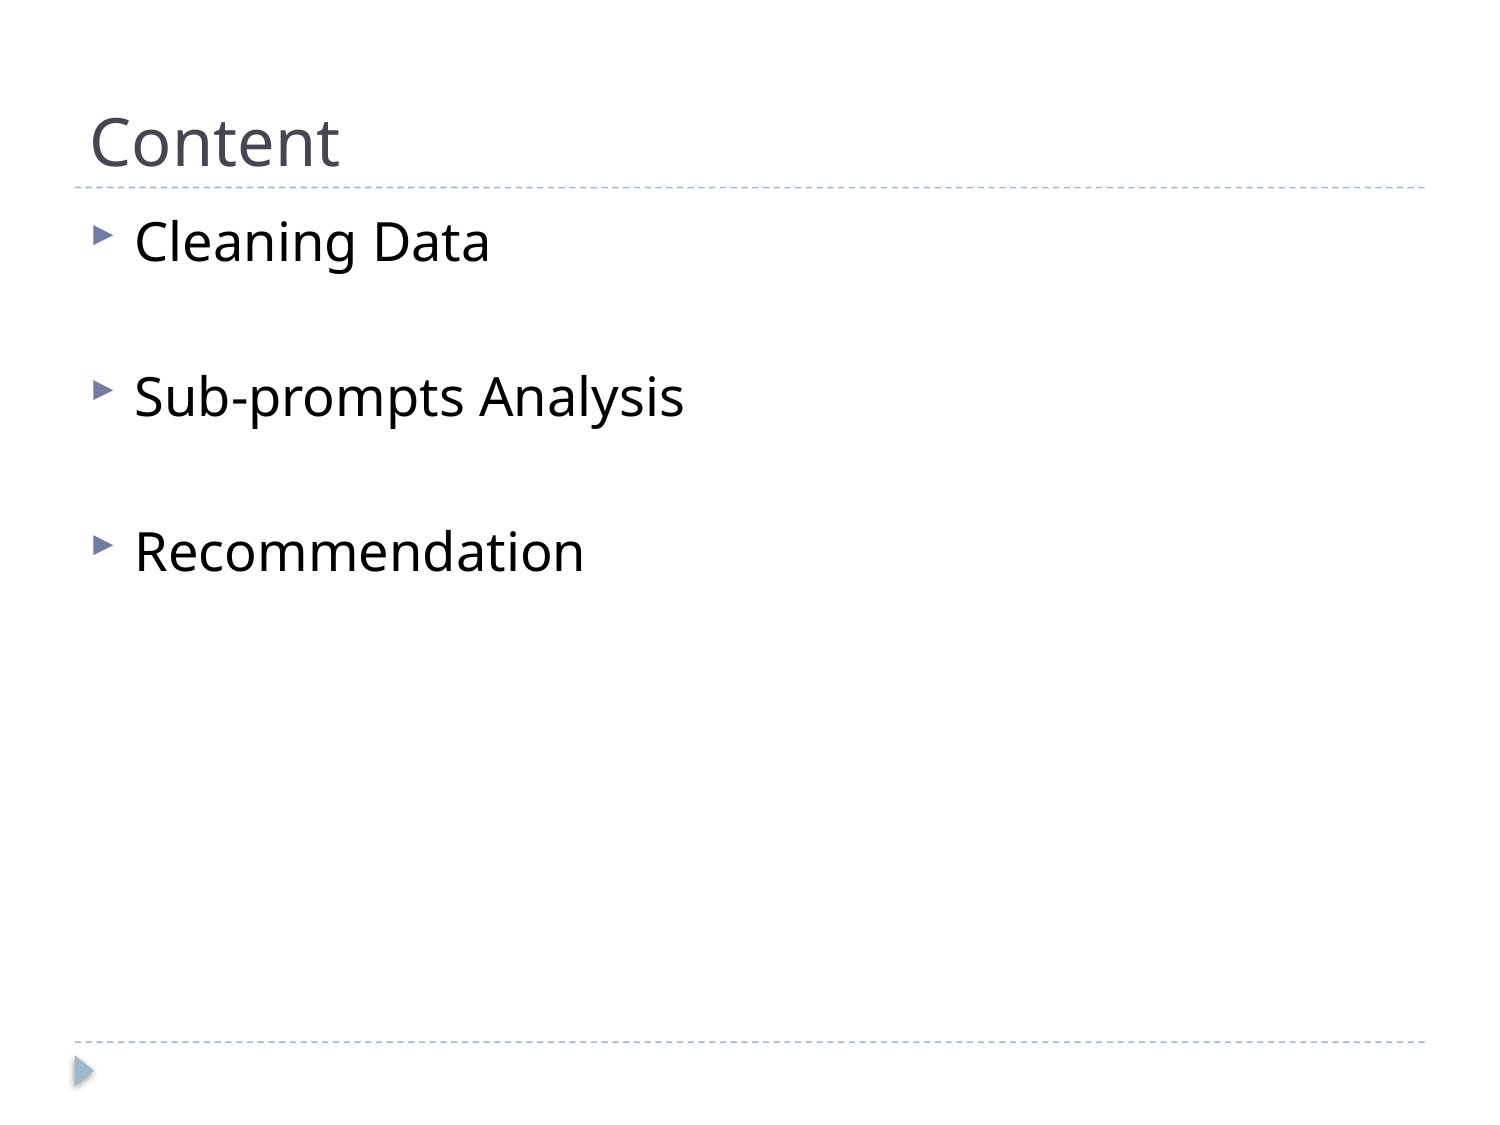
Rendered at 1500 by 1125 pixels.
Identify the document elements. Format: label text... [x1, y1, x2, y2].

title Content [75, 24, 1425, 188]
list Cleaning Data Sub-prompts Analysis Recommendation [75, 200, 1425, 1010]
